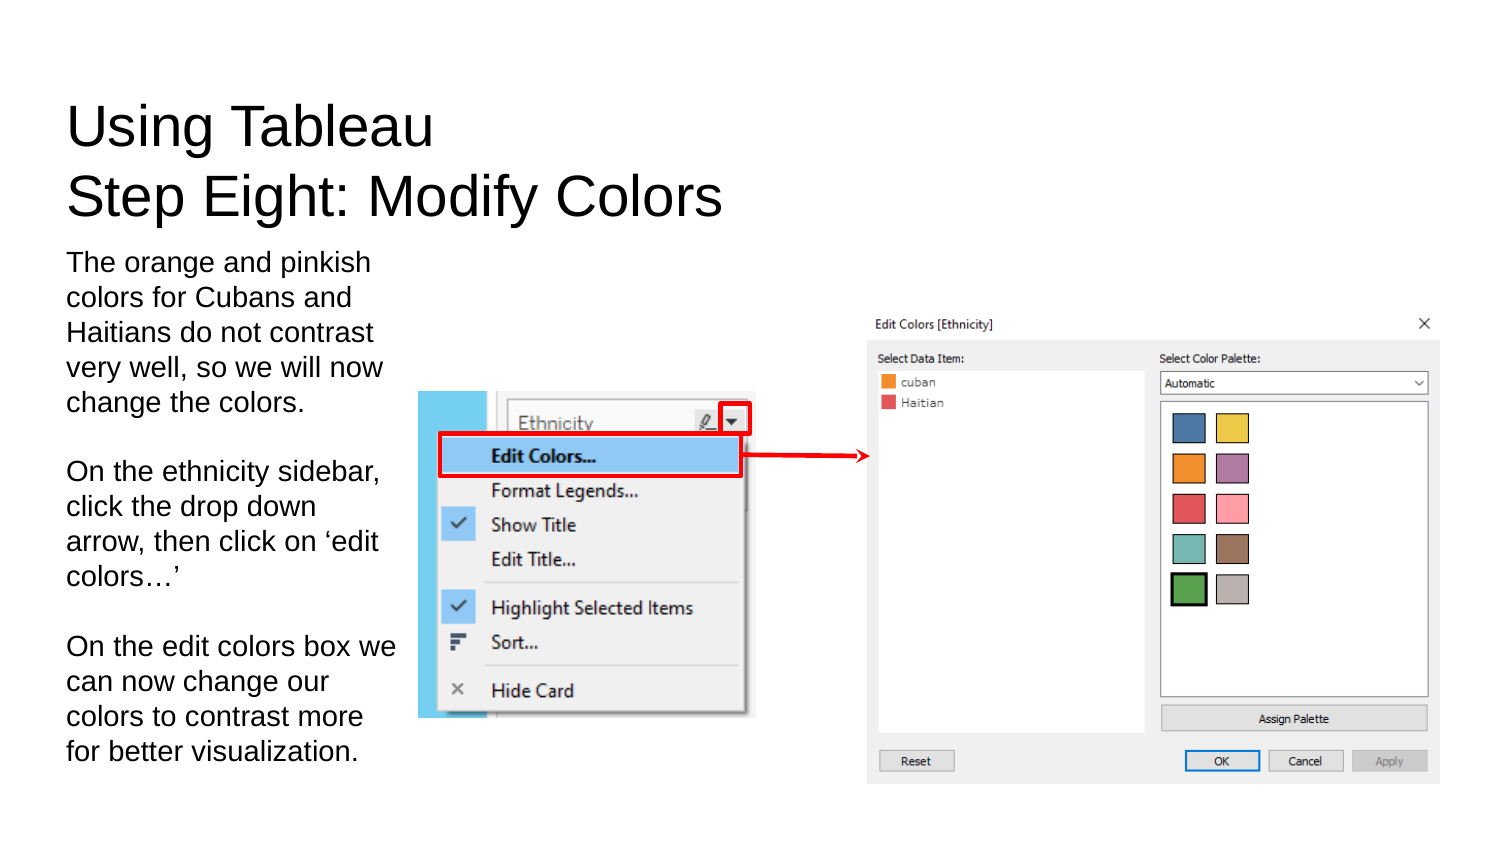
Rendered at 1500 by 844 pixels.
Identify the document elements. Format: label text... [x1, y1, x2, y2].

text_box The orange and pinkish colors for Cubans and Haitians do not contrast very well, so we will now change the colors. On the ethnicity sidebar, click the drop down arrow, then click on ‘edit colors…’ On the edit colors box we can now change our colors to contrast more for better visualization. [51, 228, 413, 796]
picture [418, 391, 757, 719]
picture [866, 309, 1440, 785]
title Using Tableau Step Eight: Modify Colors [51, 72, 1449, 167]
